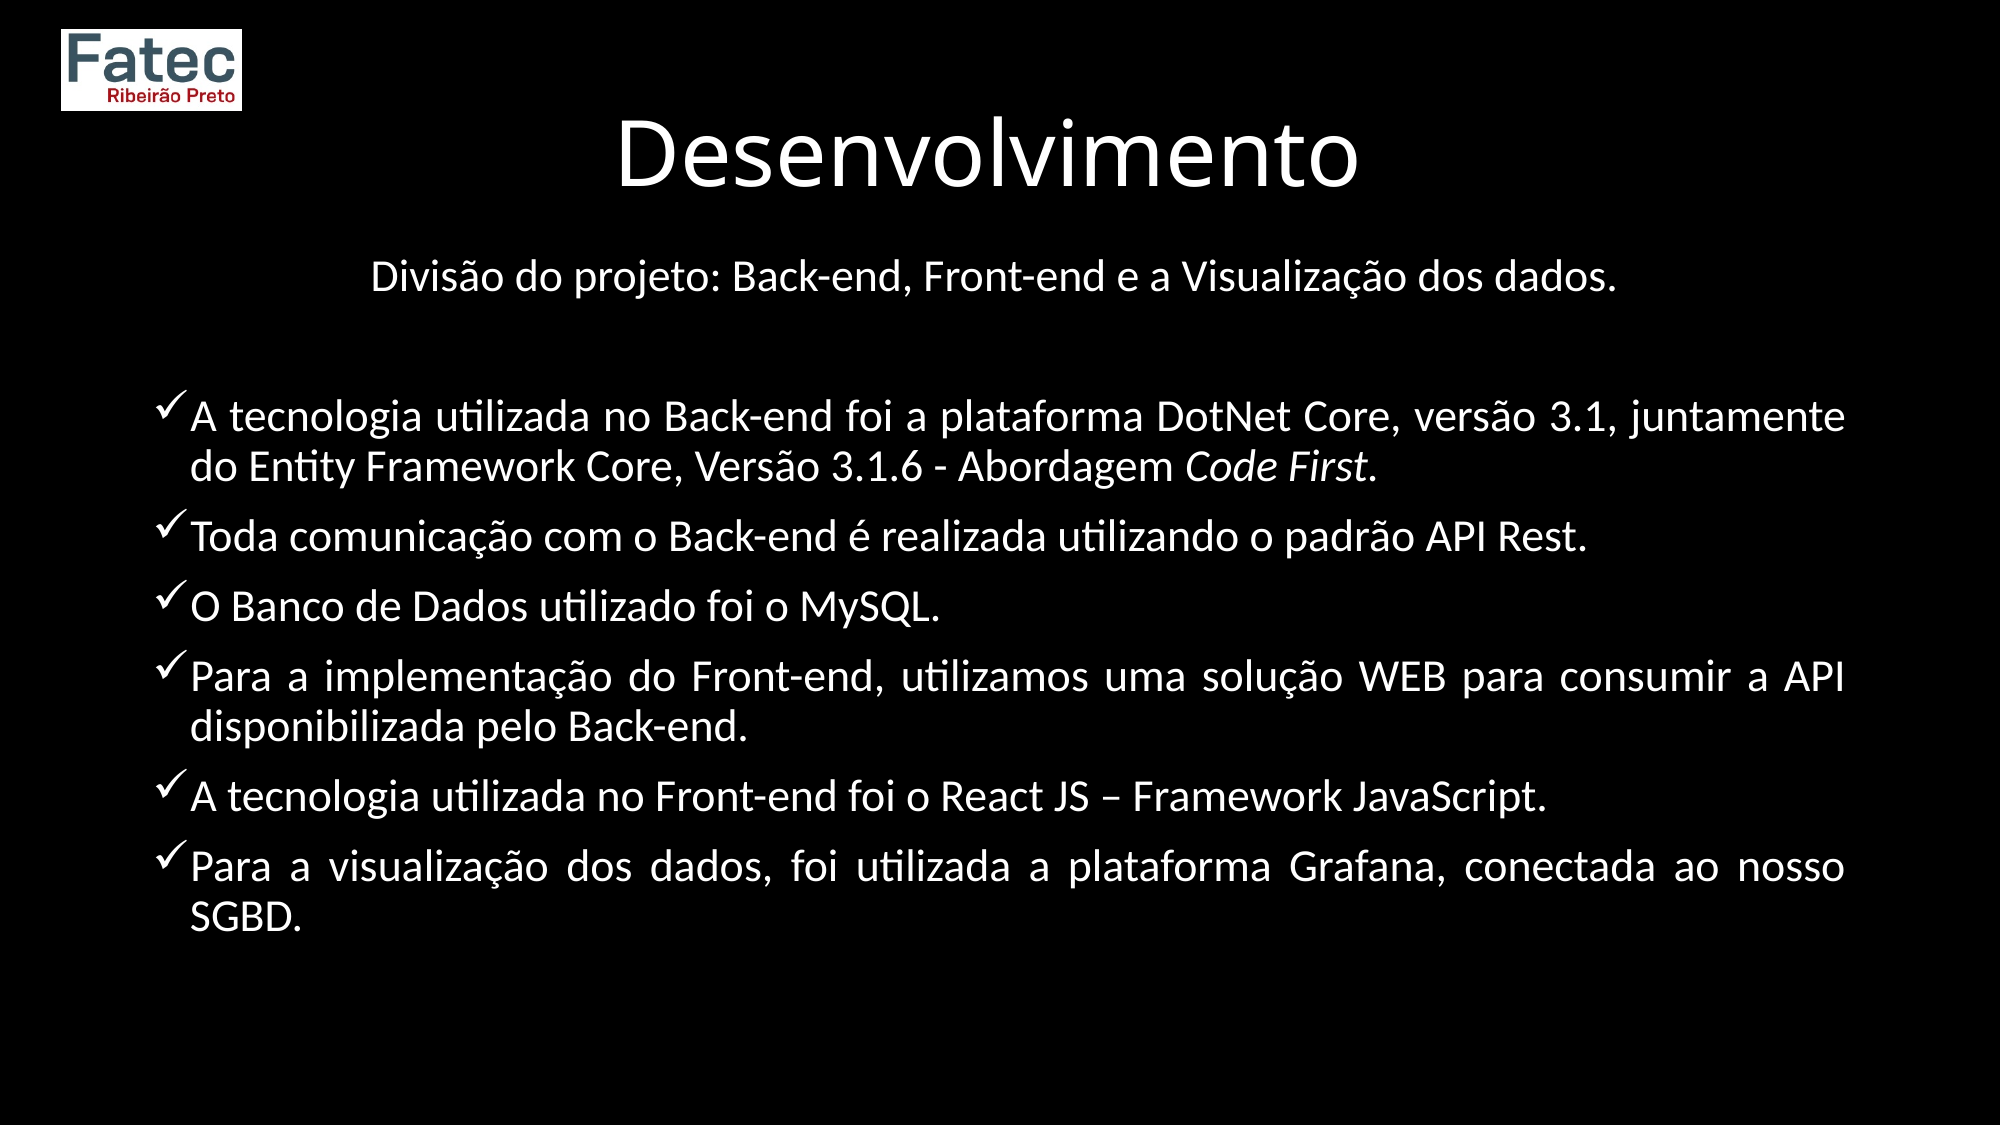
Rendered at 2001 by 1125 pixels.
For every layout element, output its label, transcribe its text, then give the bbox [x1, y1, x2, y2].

picture [61, 29, 242, 111]
list Divisão do projeto: Back-end, Front-end e a Visualização dos dados. A tecnologia utilizada no Back-end foi a plataforma DotNet Core, versão 3.1, juntamente do Entity Framework Core, Versão 3.1.6 - Abordagem Code First. Toda comunicação com o Back-end é realizada utilizando o padrão API Rest. O Banco de Dados utilizado foi o MySQL. Para a implementação do Front-end, utilizamos uma solução WEB para consumir a API disponibilizada pelo Back-end. A tecnologia utilizada no Front-end foi o React JS – Framework JavaScript. Para a visualização dos dados, foi utilizada a plataforma Grafana, conectada ao nosso SGBD. [137, 244, 1863, 1043]
title Desenvolvimento [137, 59, 1863, 244]
